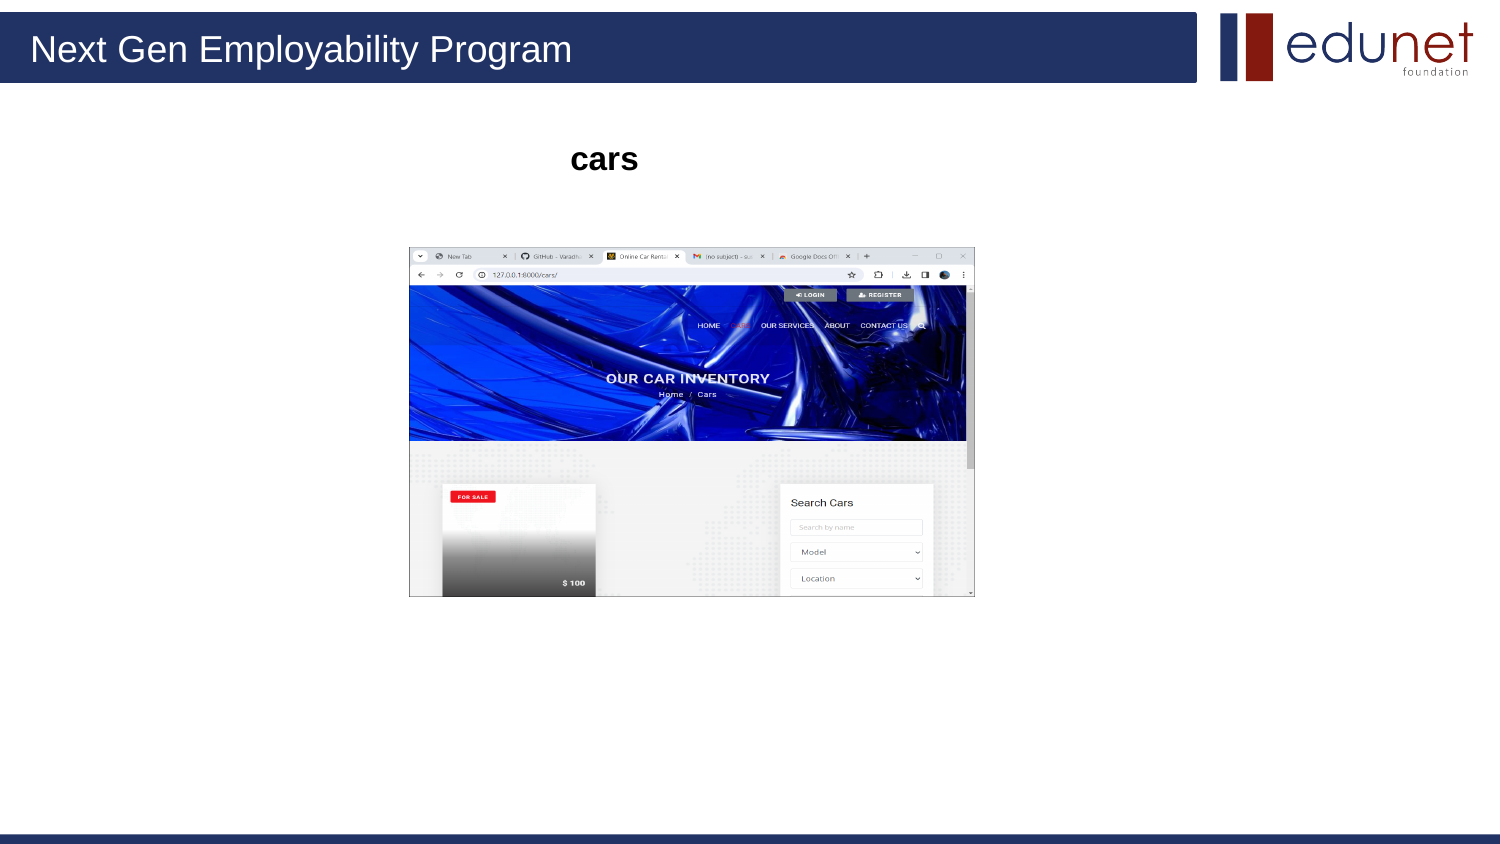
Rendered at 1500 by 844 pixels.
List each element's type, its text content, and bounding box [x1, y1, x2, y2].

picture [409, 247, 976, 597]
picture [1279, 14, 1482, 83]
title cars [103, 105, 1107, 208]
